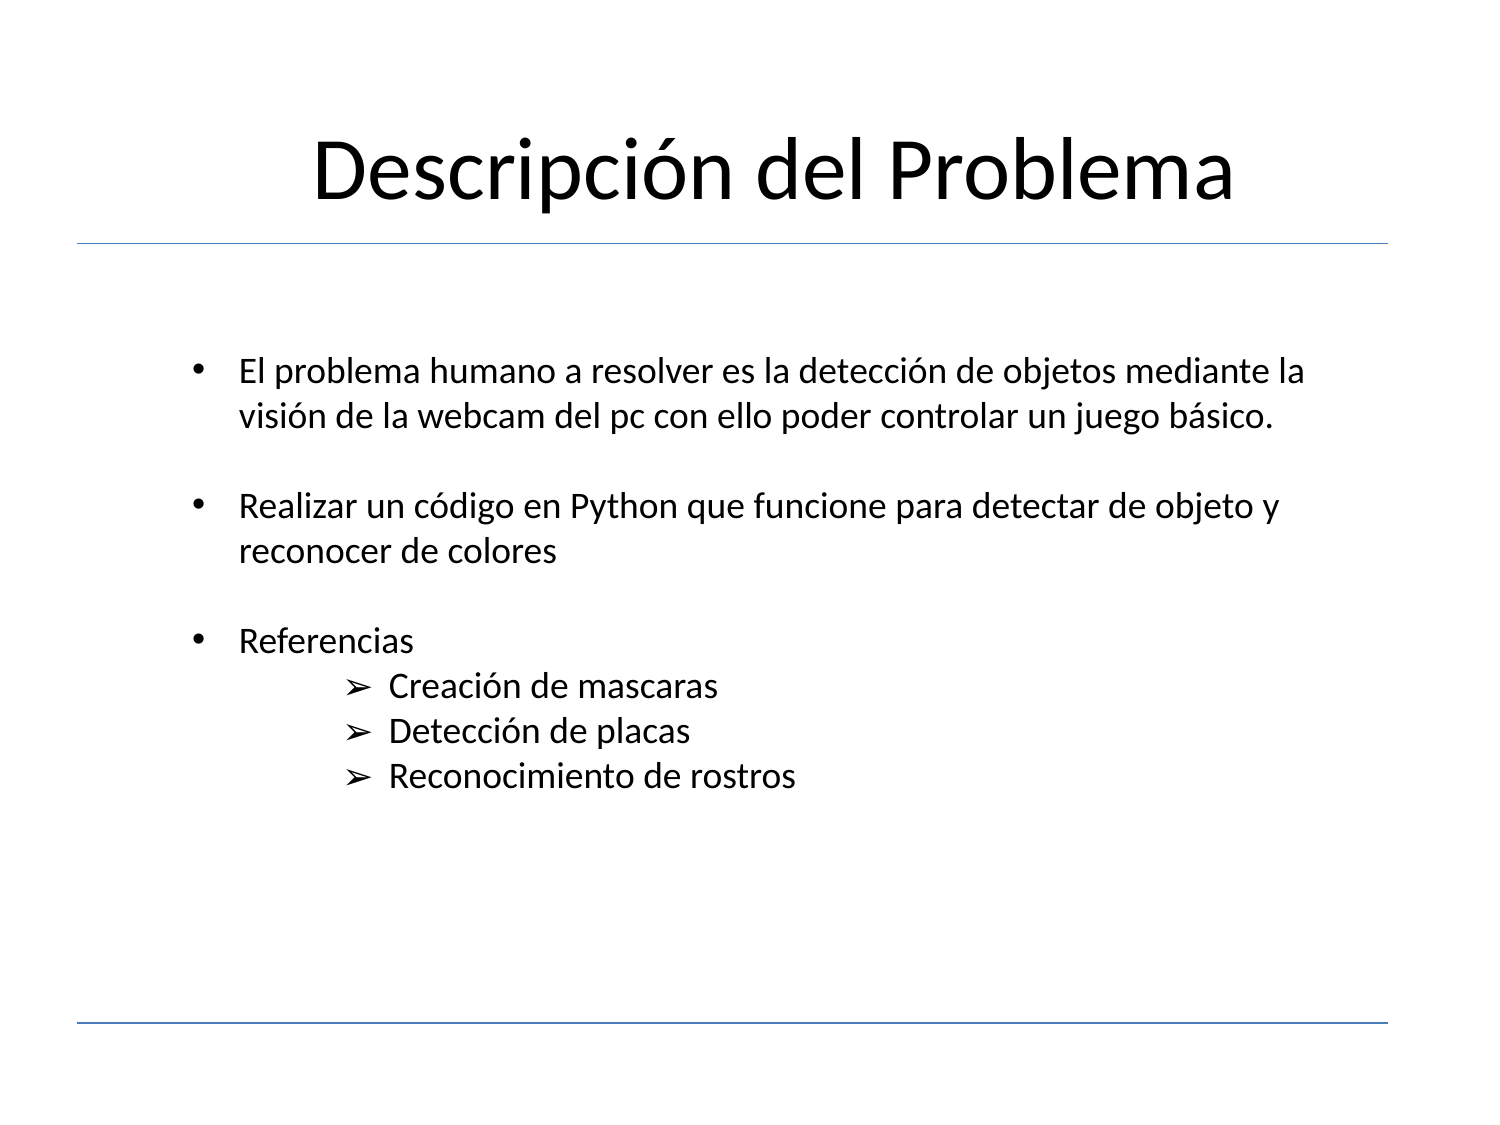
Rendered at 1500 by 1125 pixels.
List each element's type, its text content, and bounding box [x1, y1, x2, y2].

text_box El problema humano a resolver es la detección de objetos mediante la visión de la webcam del pc con ello poder controlar un juego básico. Realizar un código en Python que funcione para detectar de objeto y reconocer de colores Referencias Creación de mascaras Detección de placas Reconocimiento de rostros [176, 338, 1373, 920]
text_box Descripción del Problema [99, 70, 1450, 258]
